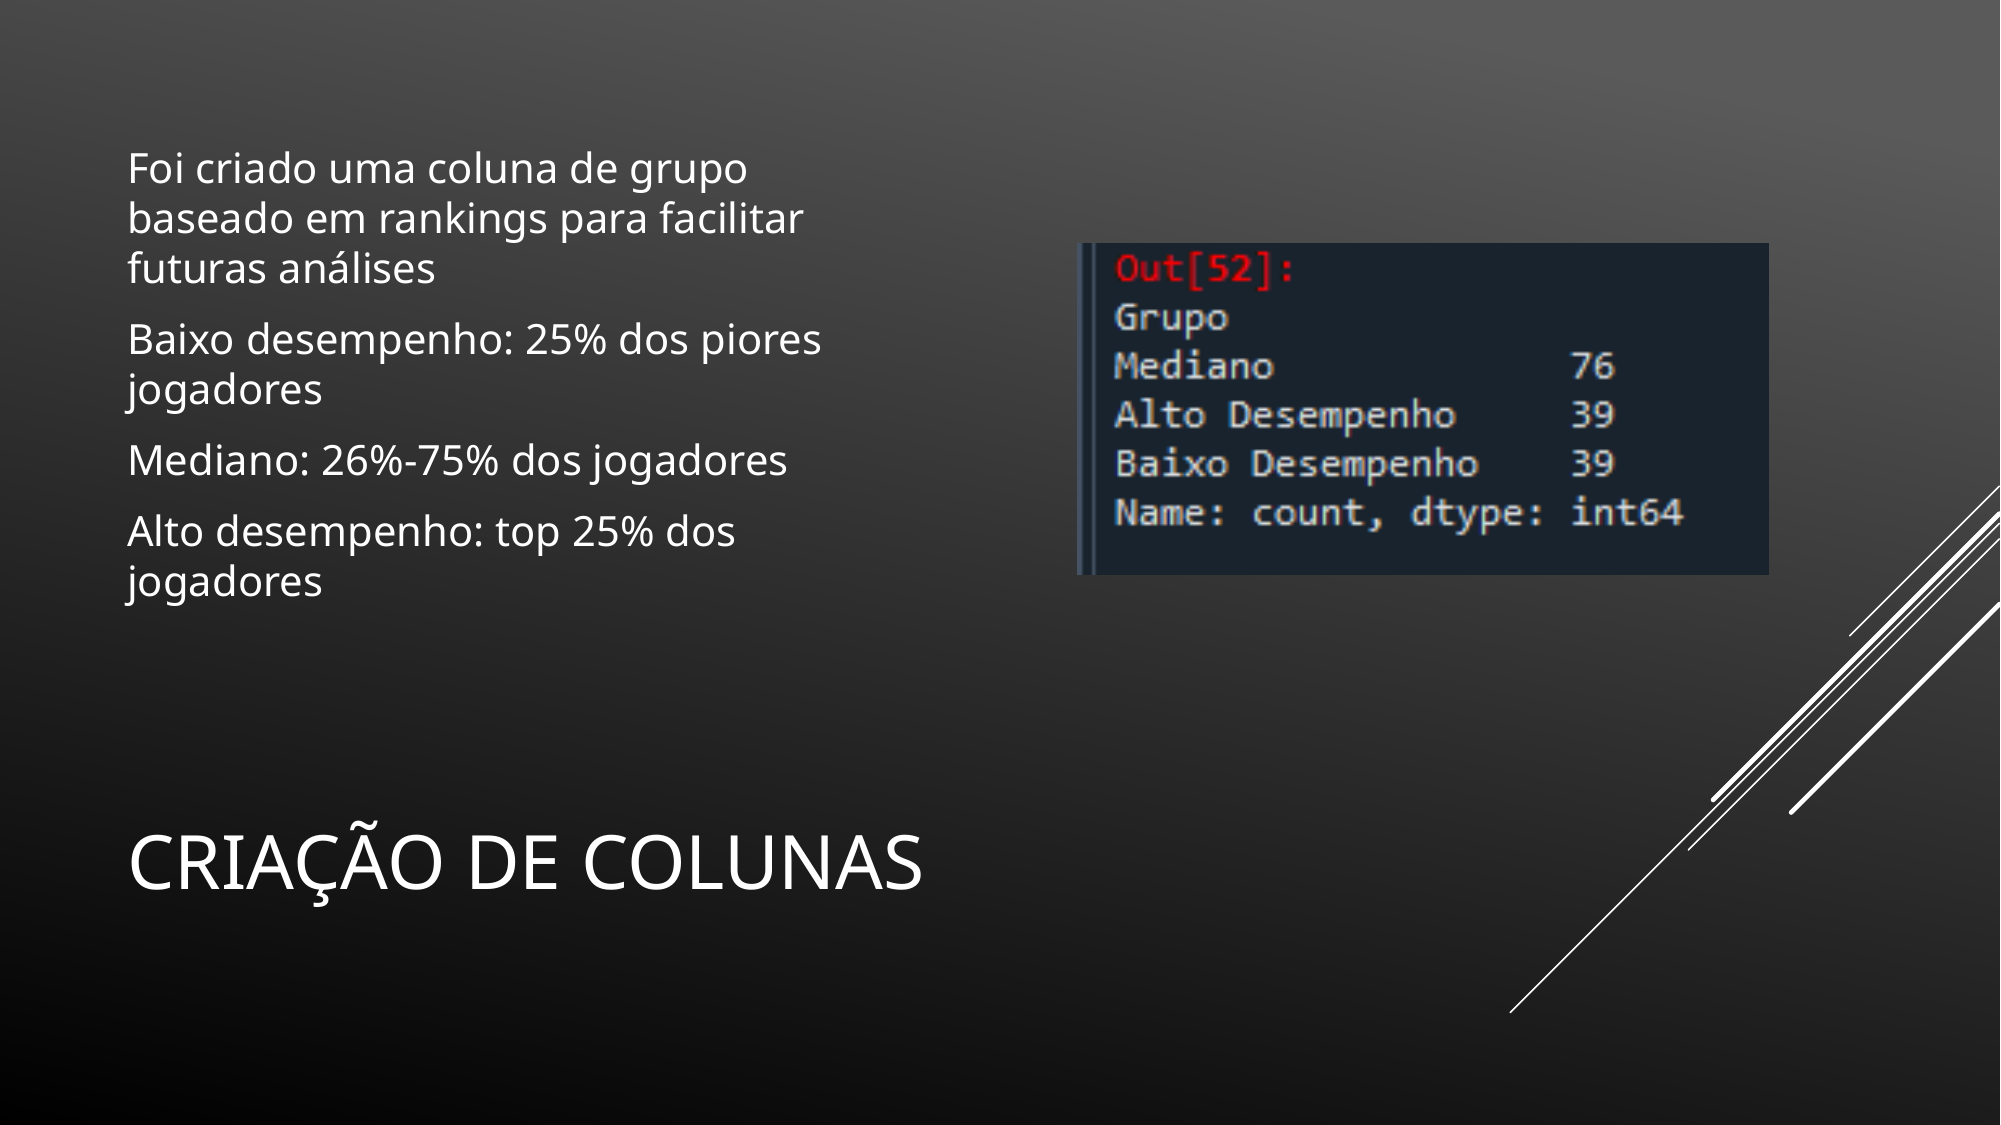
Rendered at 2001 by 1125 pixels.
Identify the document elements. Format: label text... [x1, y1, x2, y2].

title Criação de colunas [112, 736, 1513, 984]
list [1077, 243, 1769, 575]
list Foi criado uma coluna de grupo baseado em rankings para facilitar futuras análises Baixo desempenho: 25% dos piores jogadores Mediano: 26%-75% dos jogadores Alto desempenho: top 25% dos jogadores [112, 112, 923, 706]
